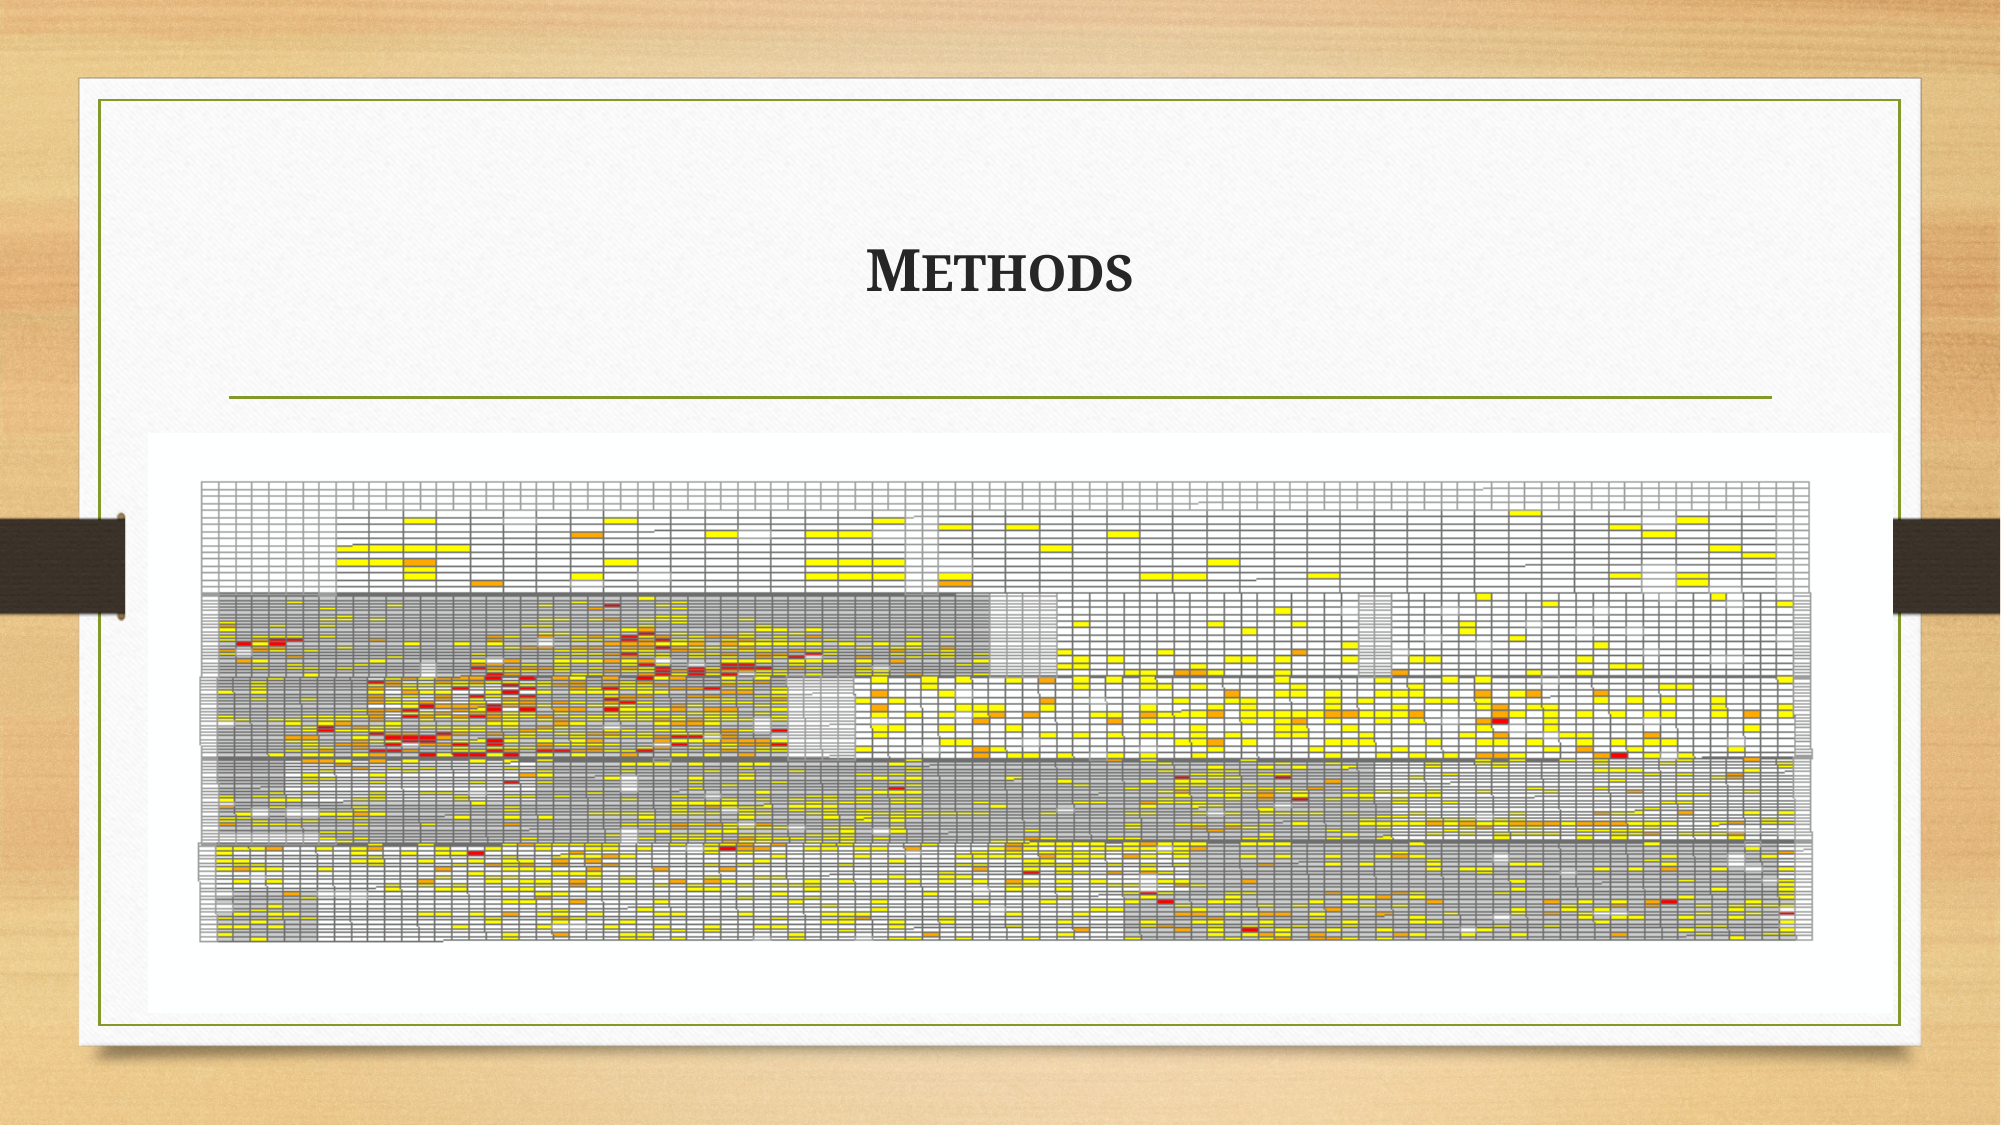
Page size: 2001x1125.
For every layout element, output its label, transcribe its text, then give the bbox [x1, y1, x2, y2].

picture [0, 0, 2001, 1125]
title METHODS [212, 161, 1788, 375]
